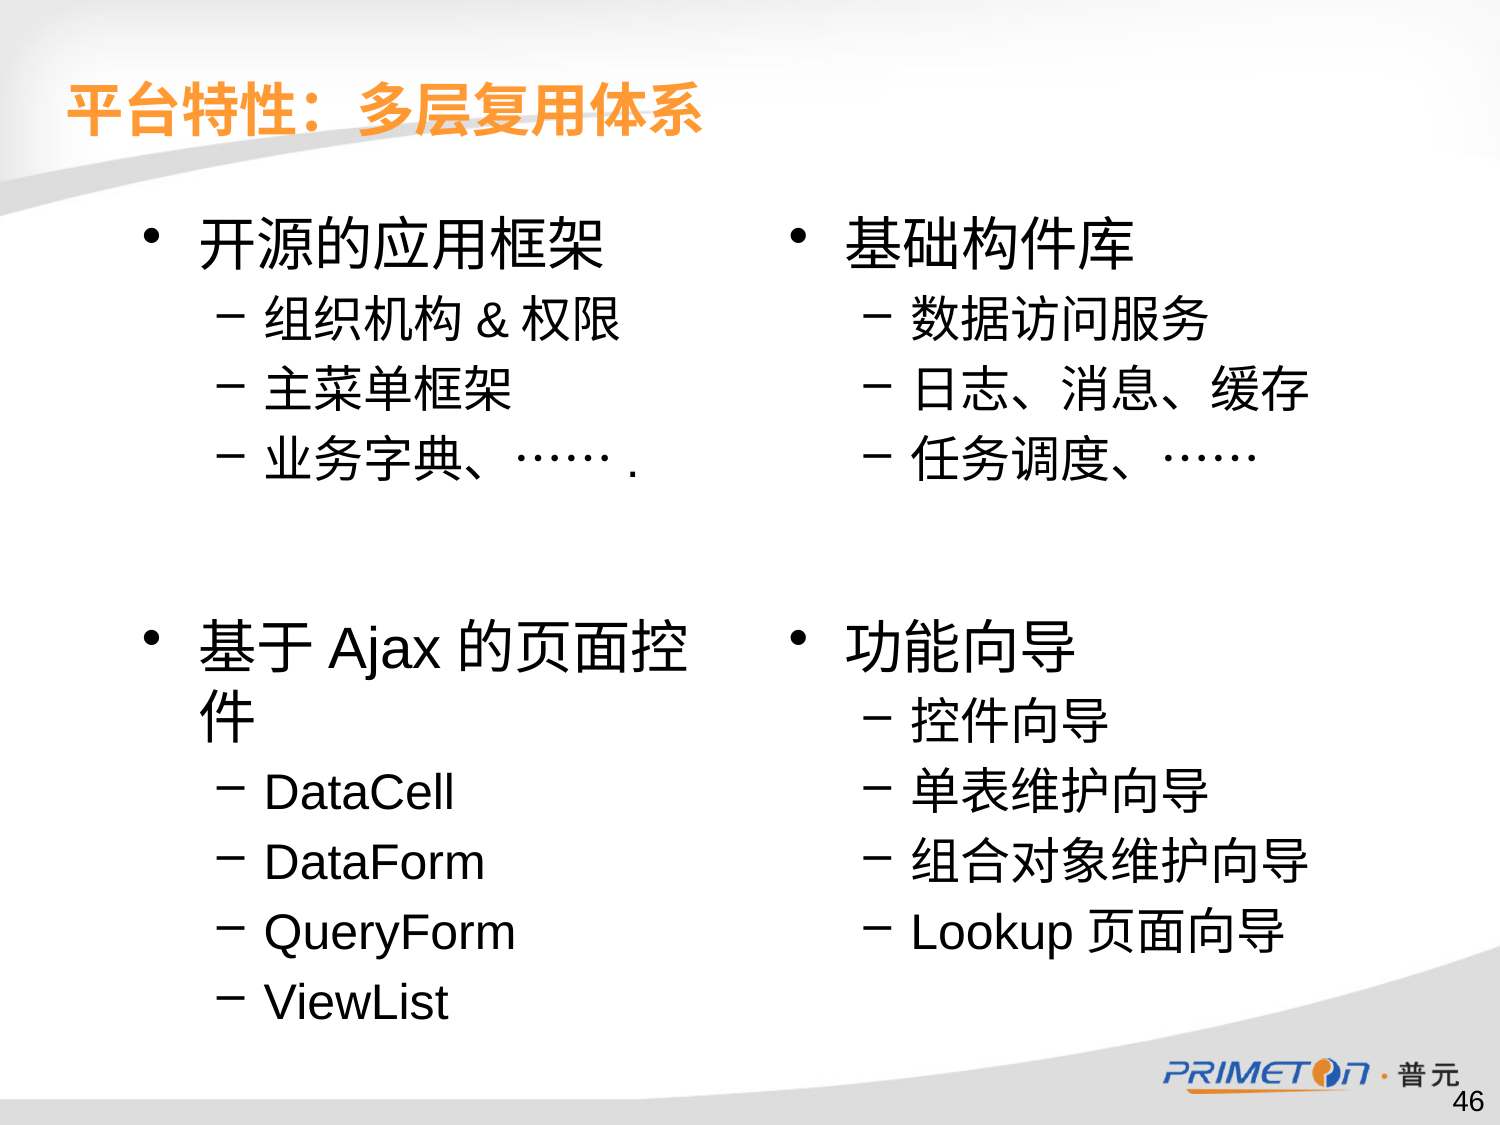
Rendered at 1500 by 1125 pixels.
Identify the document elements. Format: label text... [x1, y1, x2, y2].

text_box 基于Ajax的页面控件 DataCell DataForm QueryForm ViewList [126, 602, 750, 980]
text_box 功能向导 控件向导 单表维护向导 组合对象维护向导 Lookup页面向导 [773, 602, 1397, 980]
picture [0, 0, 1500, 1125]
slide_number 46 [1149, 1074, 1500, 1118]
text_box 平台特性：多层复用体系 [49, 62, 1463, 155]
text_box 基础构件库 数据访问服务 日志、消息、缓存 任务调度、…… [773, 199, 1397, 578]
text_box 开源的应用框架 组织机构&权限 主菜单框架 业务字典、……. [126, 199, 750, 578]
